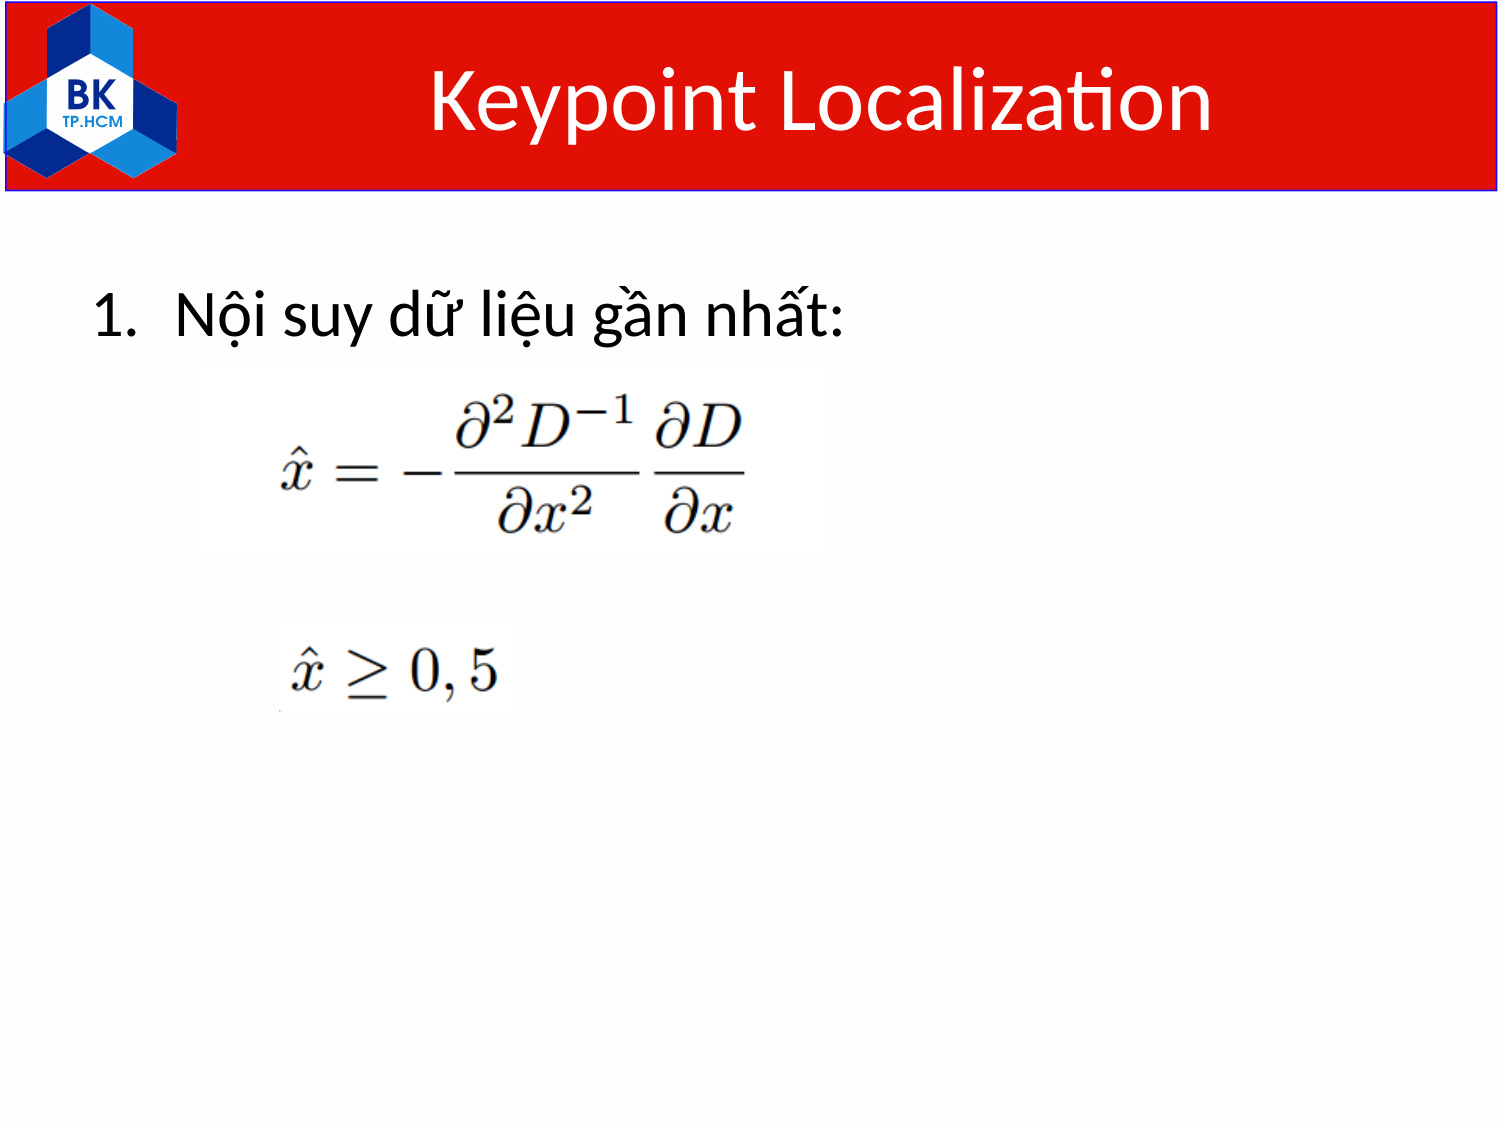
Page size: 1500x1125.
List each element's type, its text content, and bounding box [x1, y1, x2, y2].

picture [0, 0, 1500, 1125]
title Keypoint Localization [147, 0, 1498, 188]
list Nội suy dữ liệu gần nhất: [75, 262, 1425, 1005]
